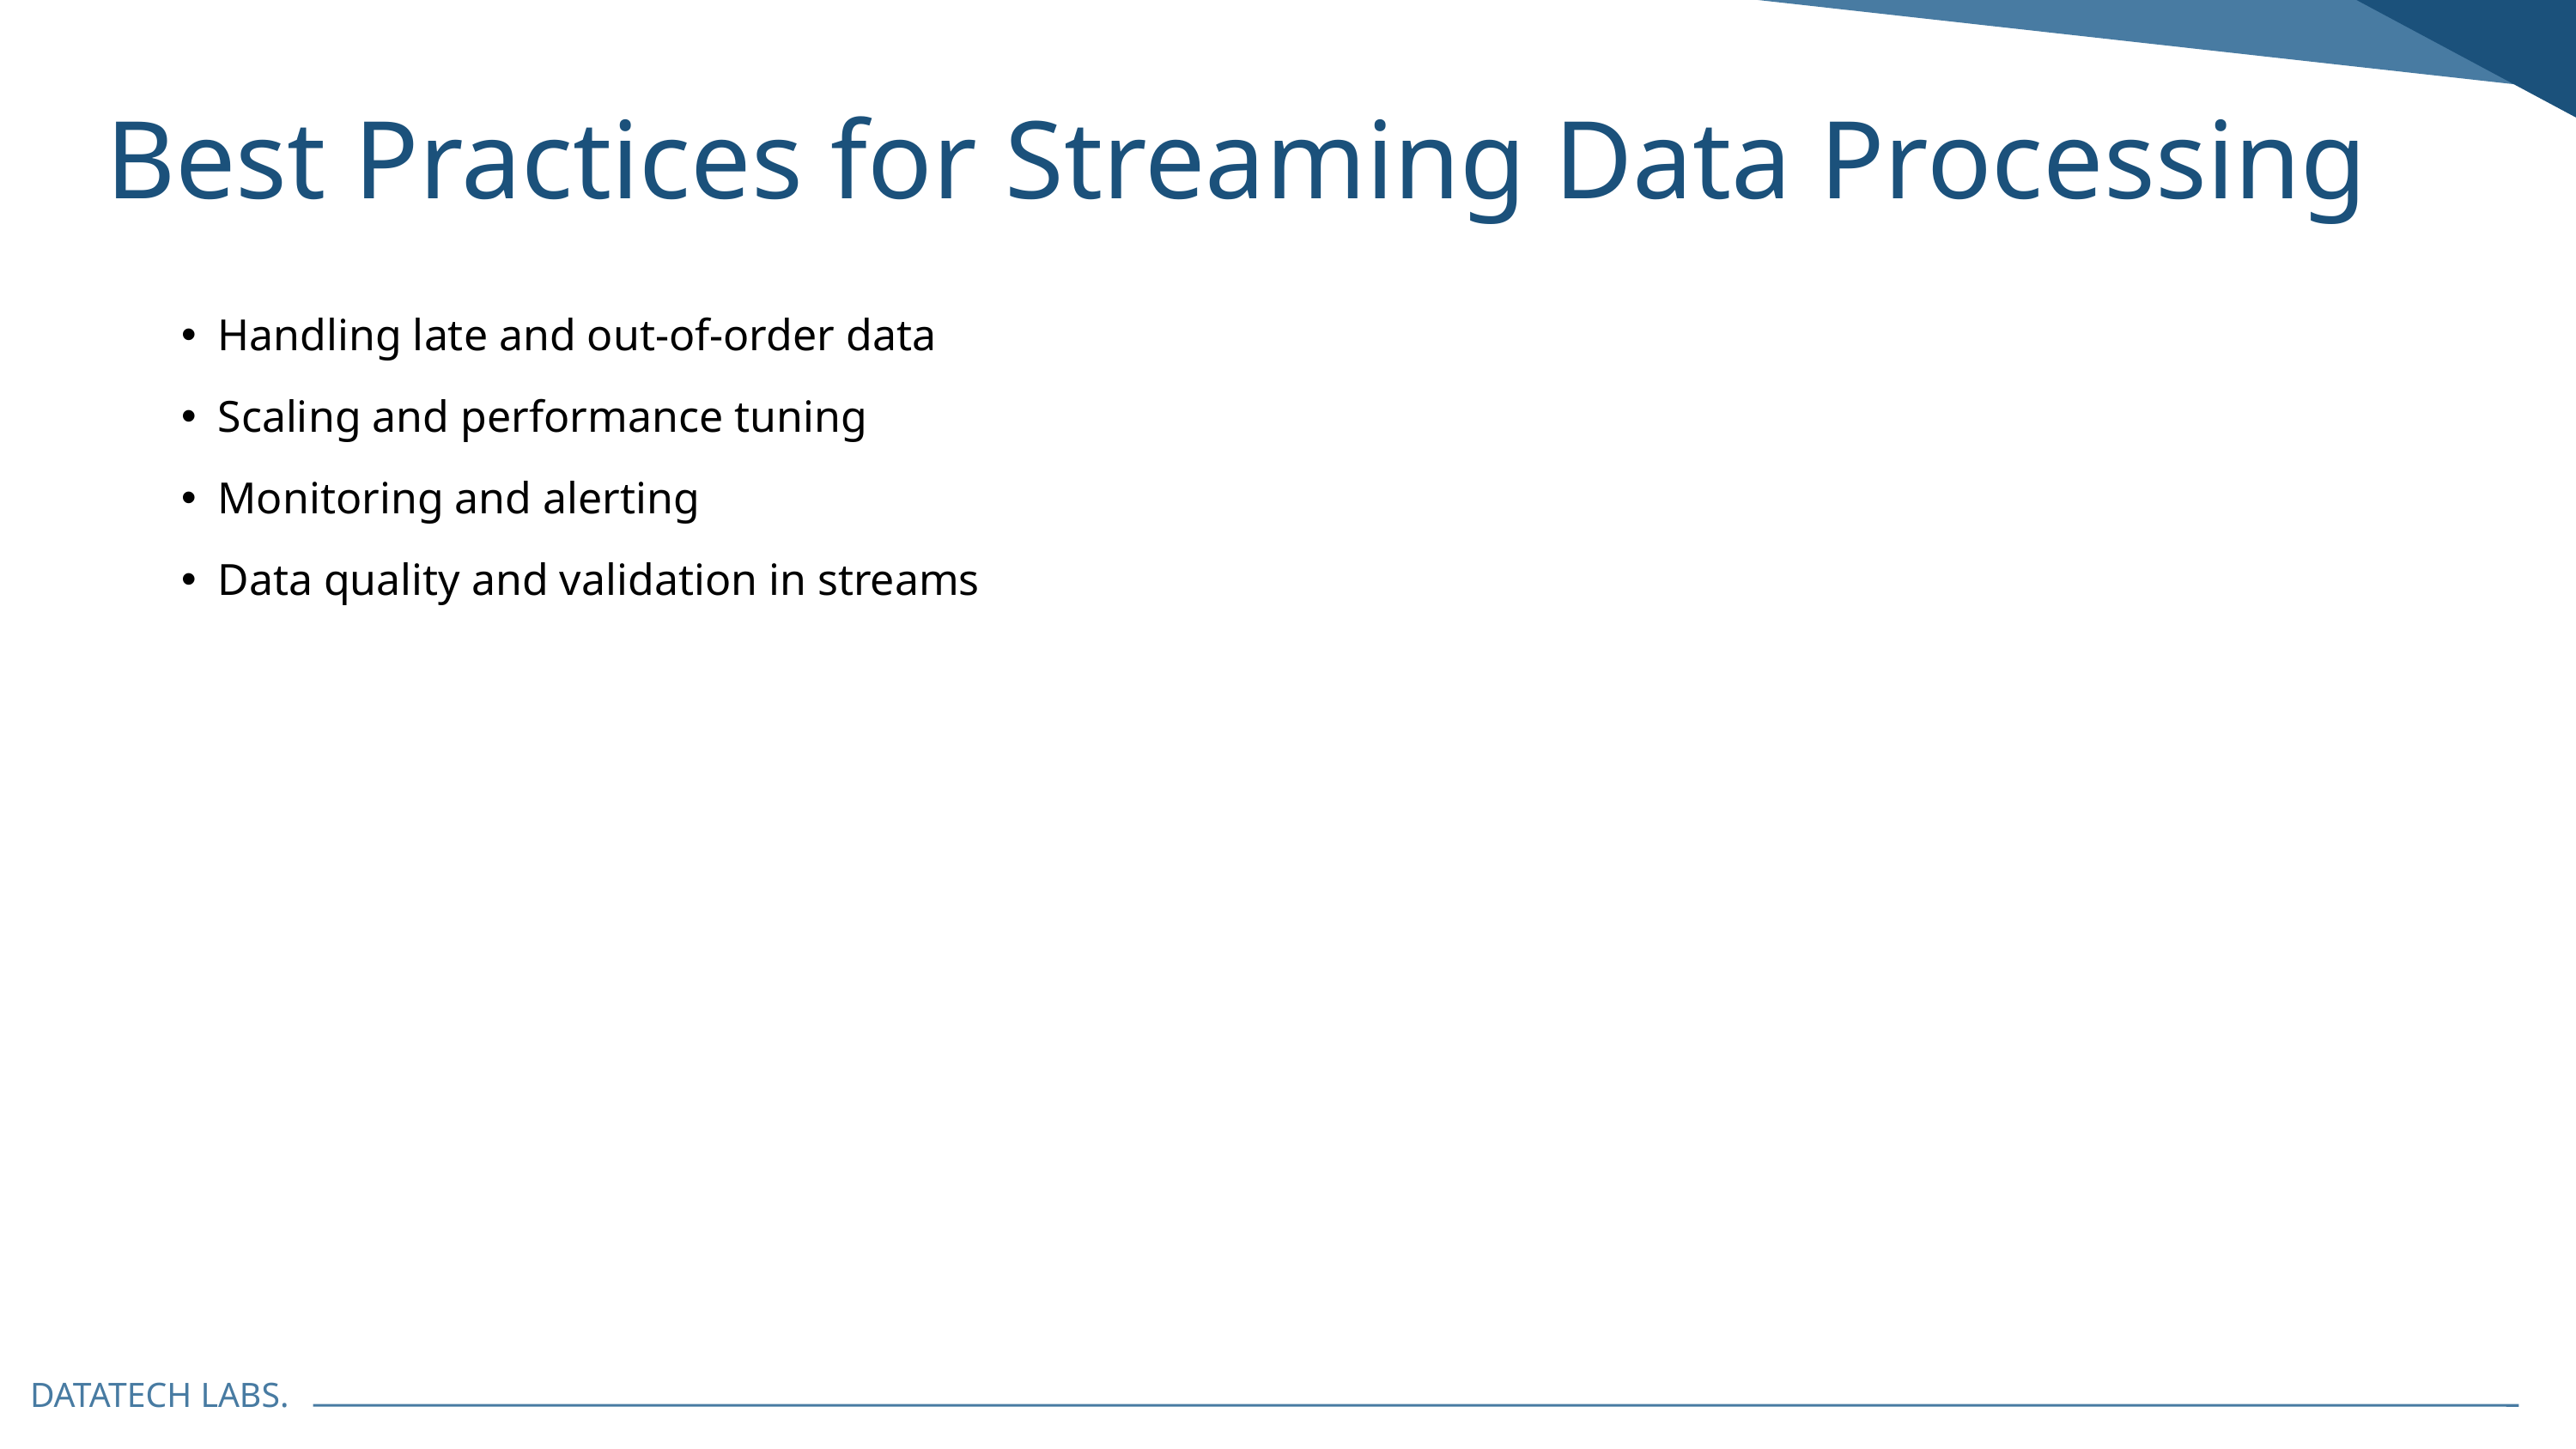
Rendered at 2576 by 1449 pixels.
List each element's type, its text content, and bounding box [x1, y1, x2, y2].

text_box Best Practices for Streaming Data Processing [106, 91, 2123, 221]
text_box DATATECH LABS. [29, 1373, 313, 1414]
text_box Handling late and out-of-order data Scaling and performance tuning Monitoring and alerting Data quality and validation in streams [144, 277, 2066, 604]
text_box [2433, 0, 2549, 143]
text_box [2127, 0, 2205, 434]
text_box Best Practices for Streaming Data Processing [2208, 91, 2458, 221]
